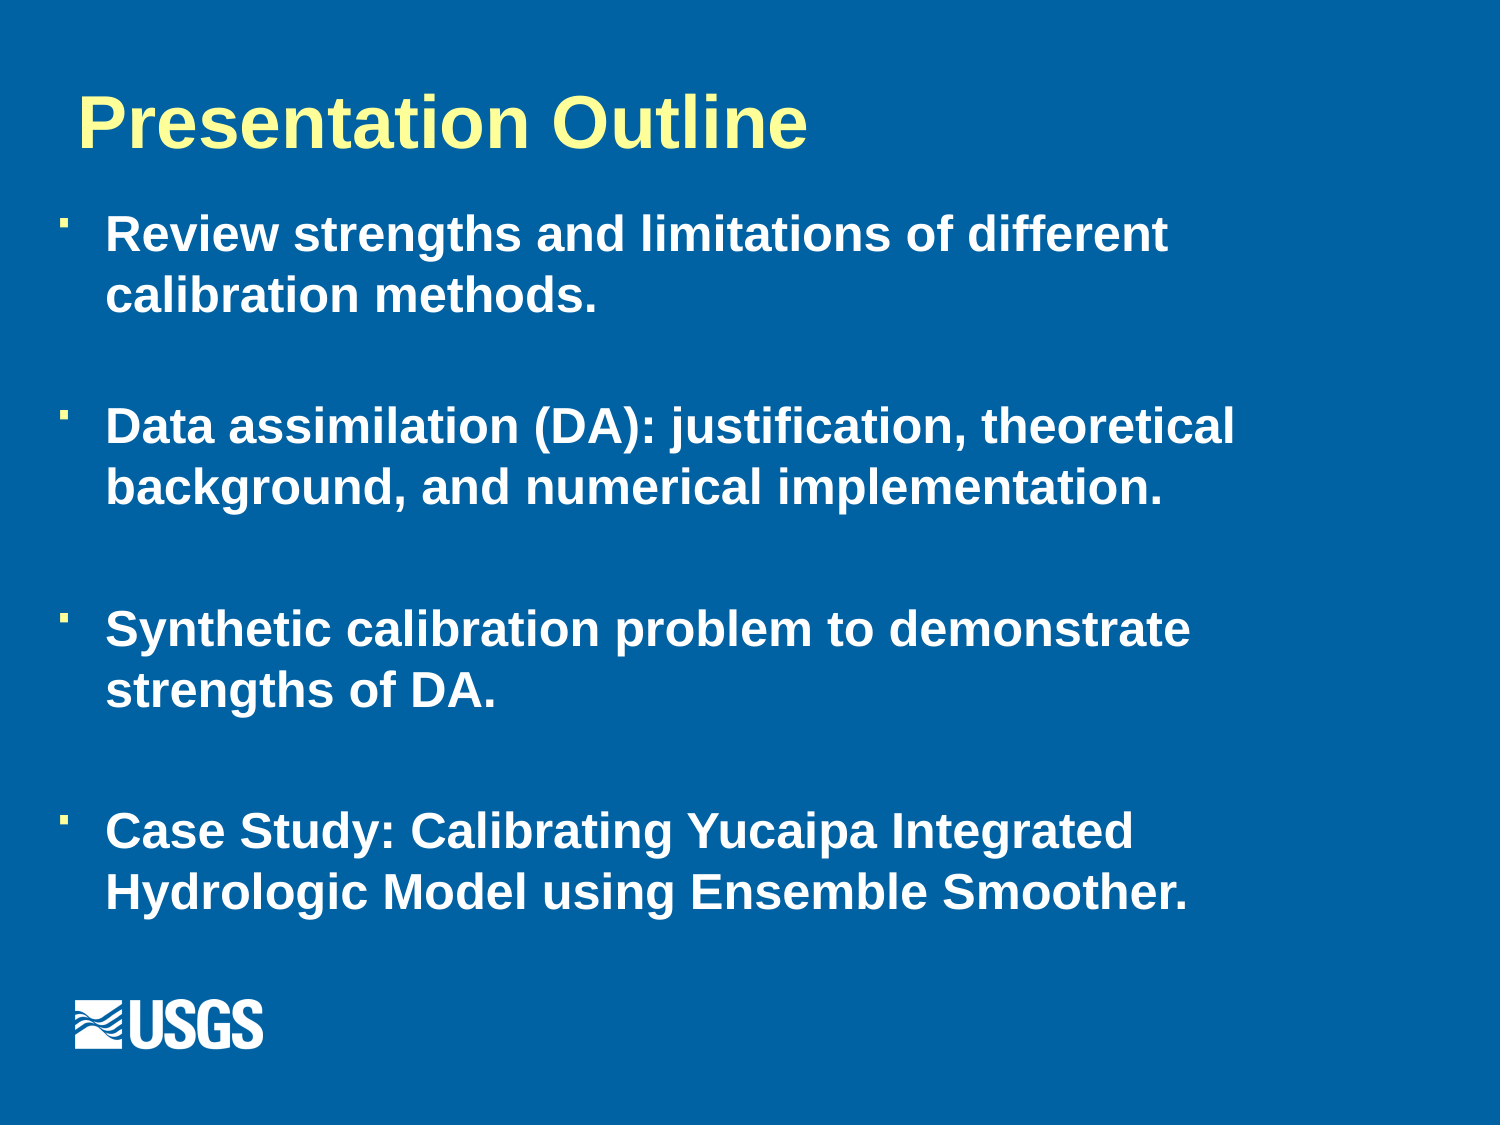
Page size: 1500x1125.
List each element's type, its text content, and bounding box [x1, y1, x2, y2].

list Review strengths and limitations of different calibration methods. Data assimilation (DA): justification, theoretical background, and numerical implementation. Synthetic calibration problem to demonstrate strengths of DA. Case Study: Calibrating Yucaipa Integrated Hydrologic Model using Ensemble Smoother. [37, 193, 1400, 932]
title Presentation Outline [62, 24, 1425, 213]
